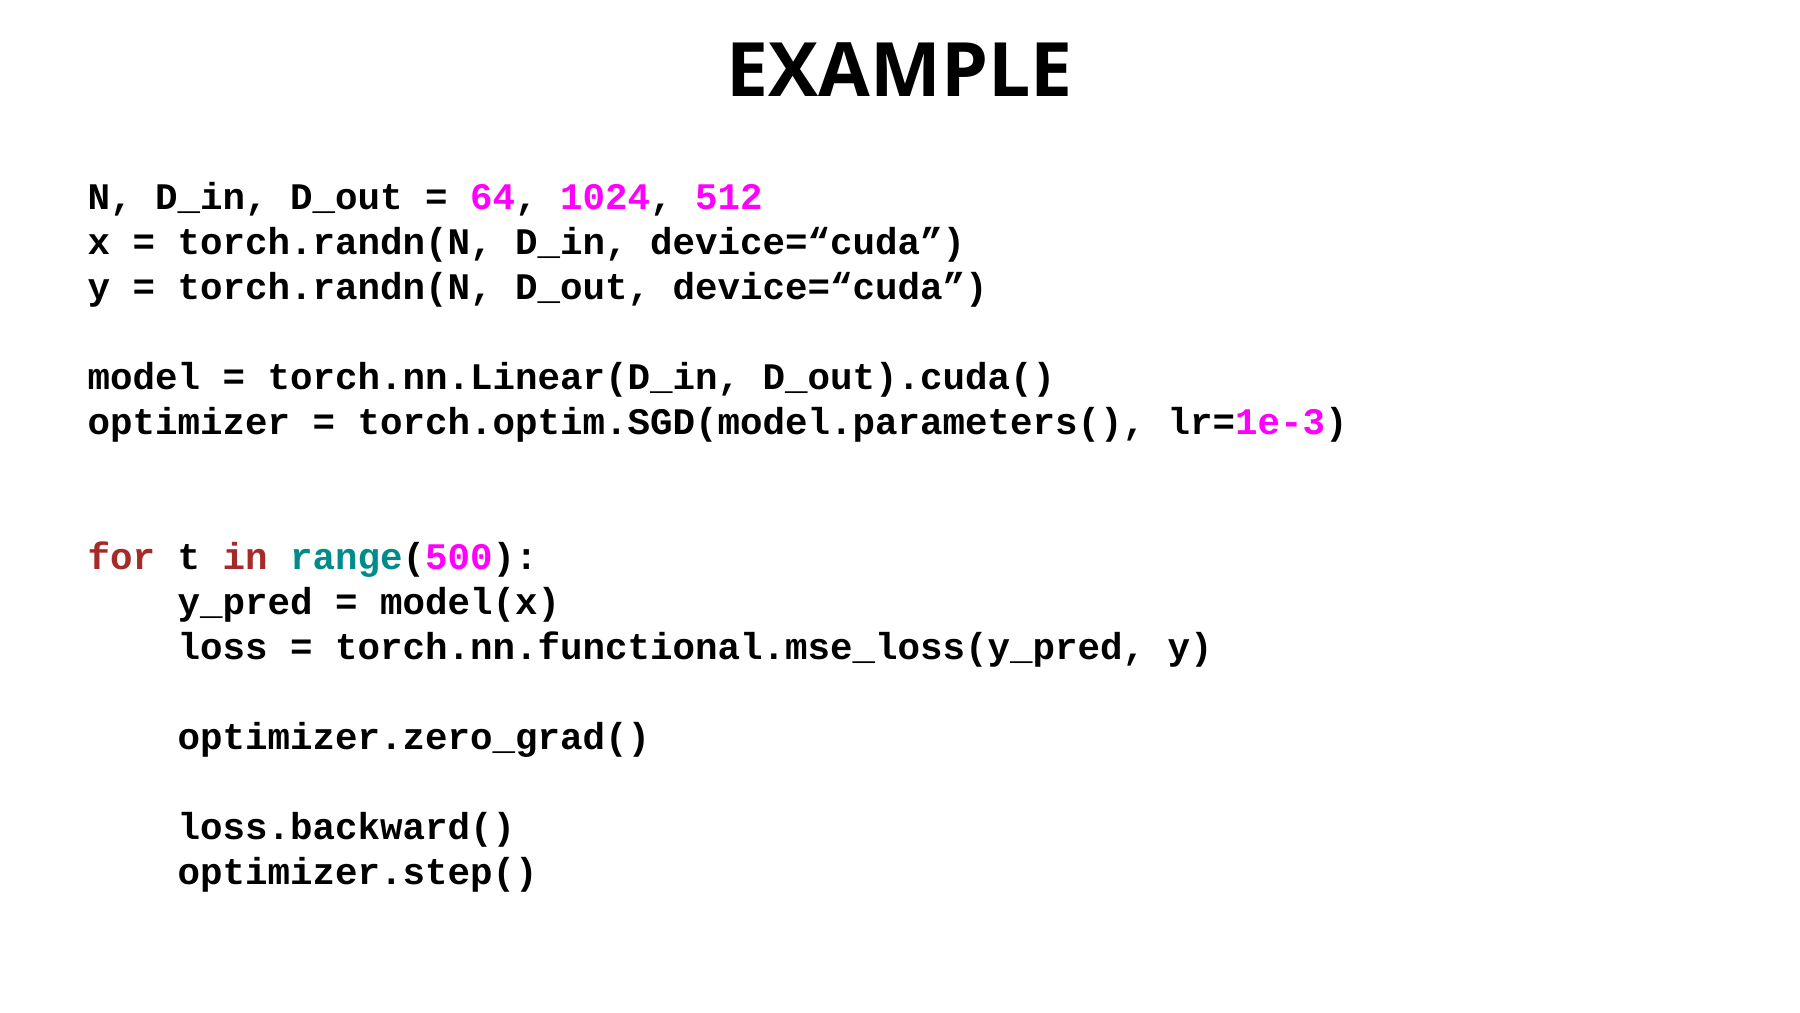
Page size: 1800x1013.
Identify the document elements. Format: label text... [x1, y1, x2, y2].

title example [81, 0, 1719, 119]
text_box N, D_in, D_out = 64, 1024, 512 x = torch.randn(N, D_in, device=“cuda”) y = torch.randn(N, D_out, device=“cuda”) model = torch.nn.Linear(D_in, D_out).cuda() optimizer = torch.optim.SGD(model.parameters(), lr=1e-3) for t in range(500): y_pred = model(x) loss = torch.nn.functional.mse_loss(y_pred, y) optimizer.zero_grad() loss.backward() optimizer.step() [72, 119, 1800, 900]
